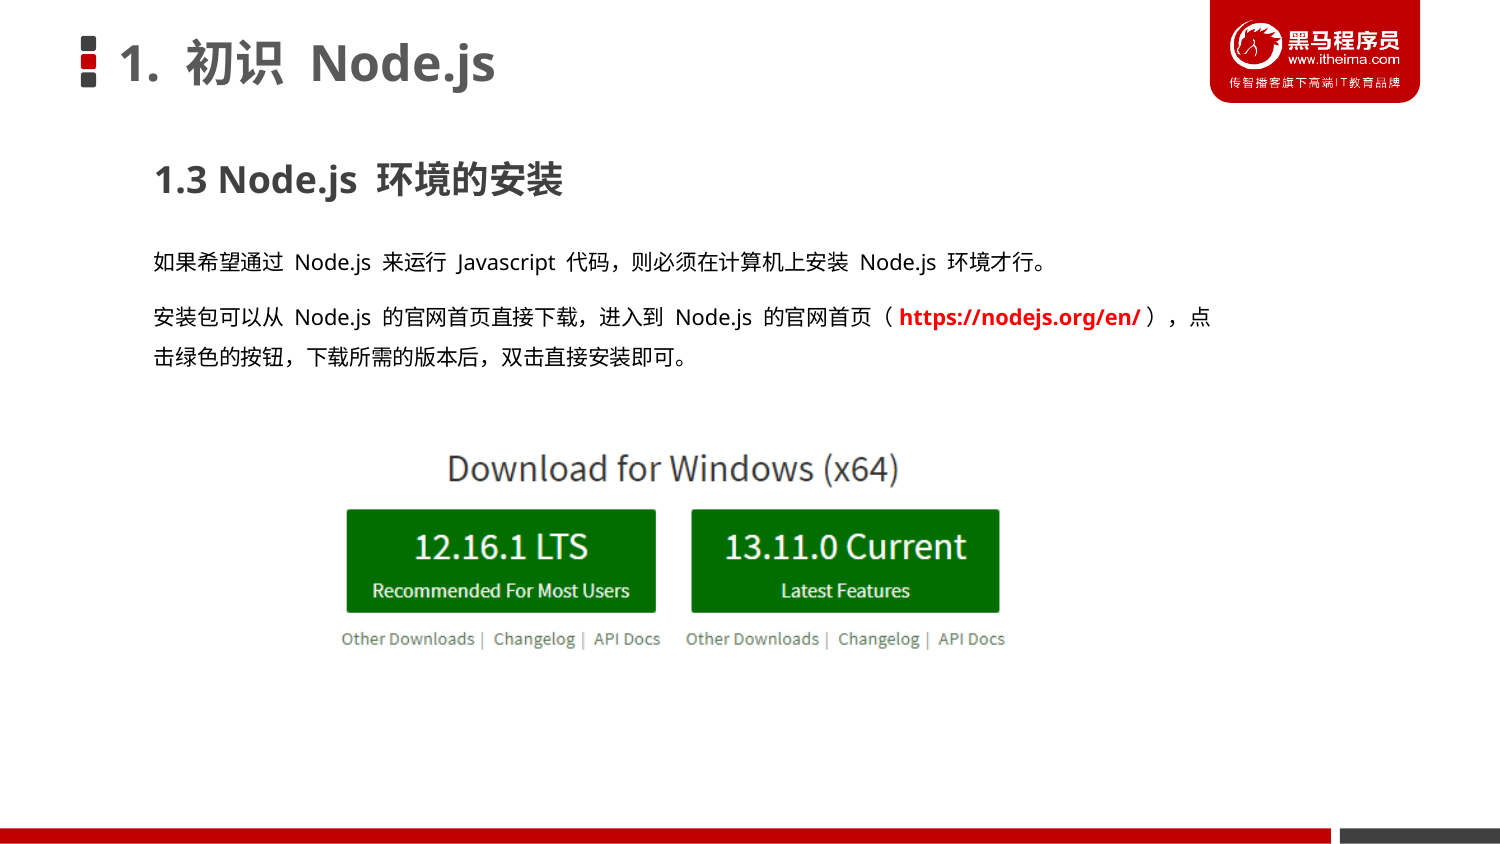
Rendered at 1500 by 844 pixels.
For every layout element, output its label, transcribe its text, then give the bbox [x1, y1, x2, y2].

list 1.3 Node.js 环境的安装 [139, 153, 1209, 228]
title 1. 初识 Node.js [103, 0, 1209, 130]
list 如果希望通过 Node.js 来运行 Javascript 代码，则必须在计算机上安装 Node.js 环境才行。 安装包可以从 Node.js 的官网首页直接下载，进入到 Node.js 的官网首页（https://nodejs.org/en/），点击绿色的按钮，下载所需的版本后，双击直接安装即可。 [139, 228, 1245, 727]
picture [1211, 11, 1419, 97]
picture [268, 429, 1081, 673]
